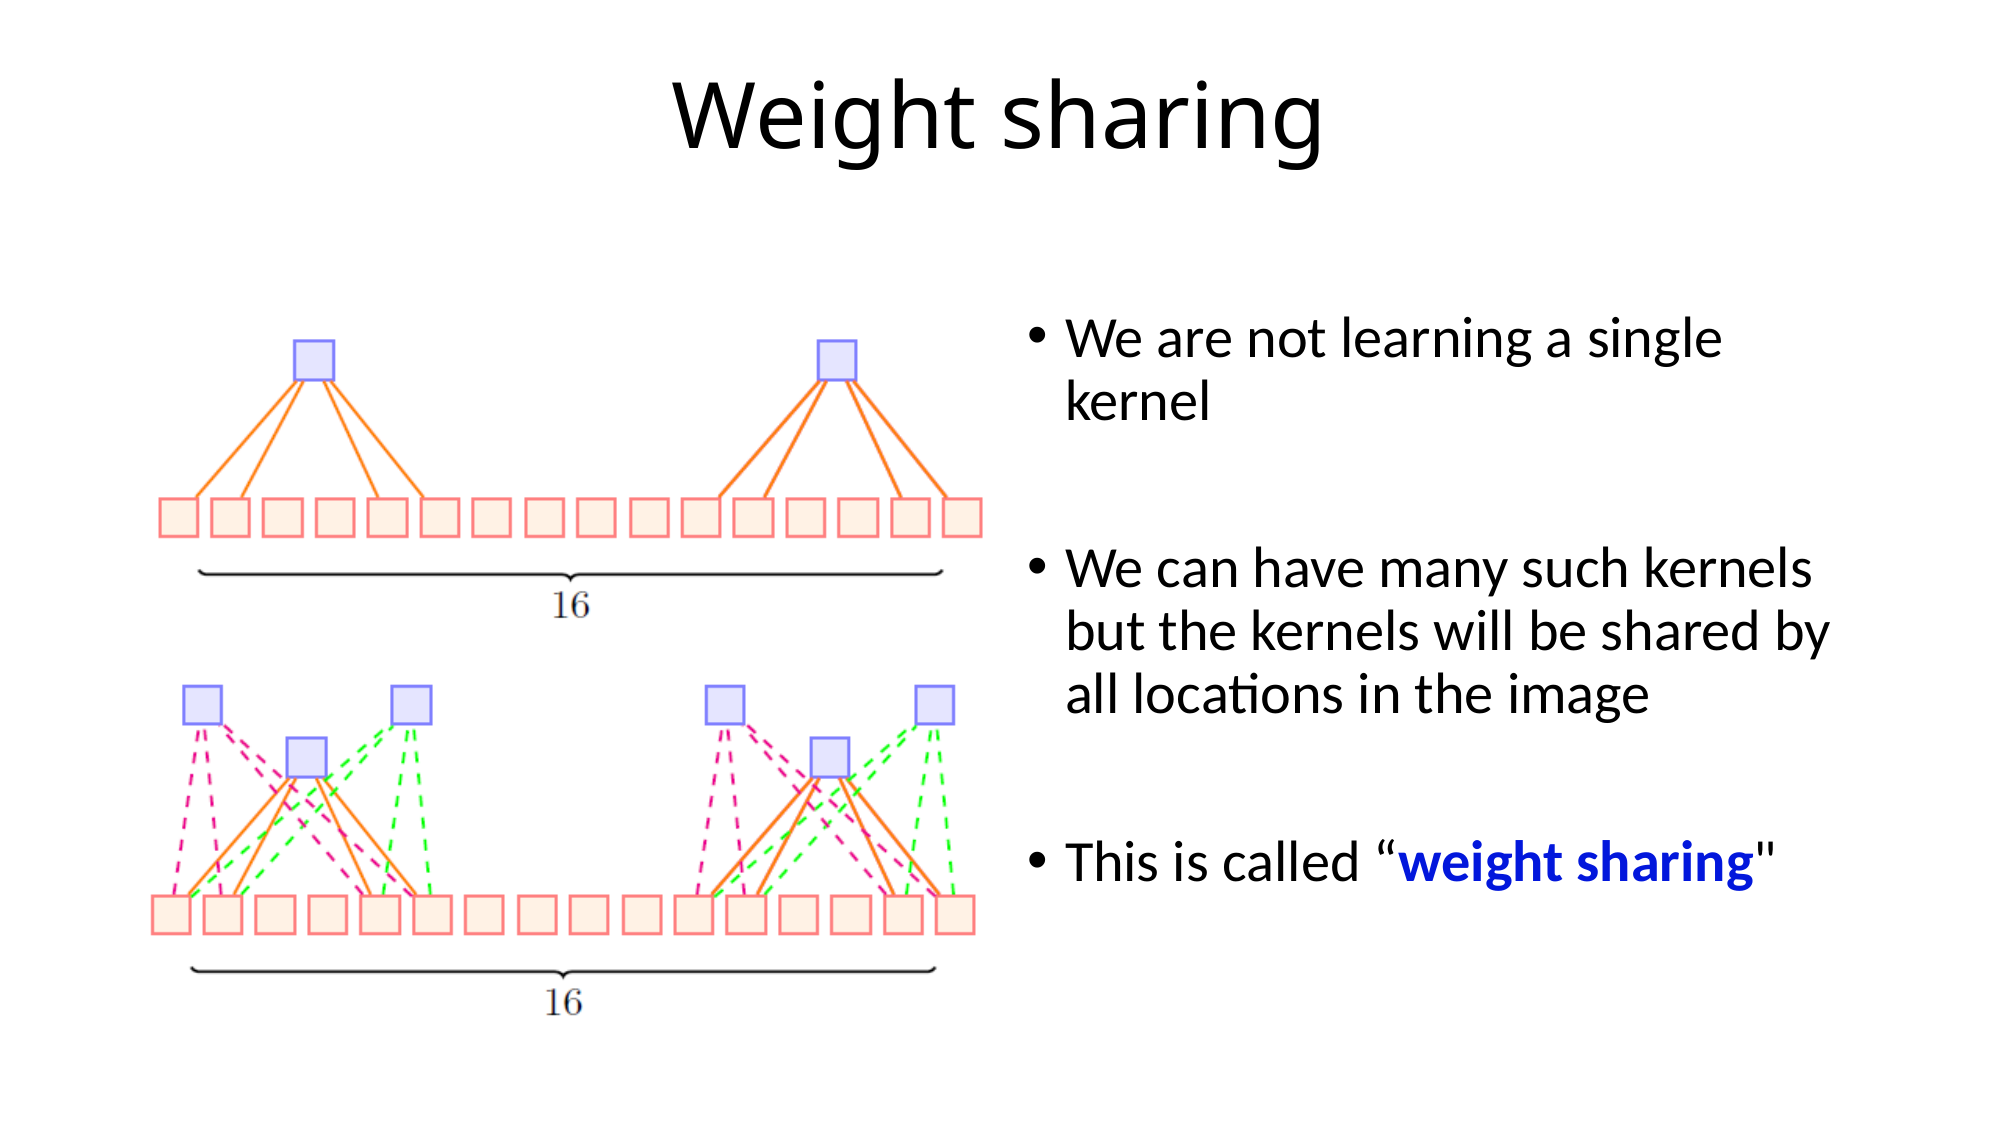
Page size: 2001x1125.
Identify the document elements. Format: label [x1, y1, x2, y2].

picture [126, 313, 1000, 641]
list [1012, 299, 1863, 1014]
title [137, 59, 1863, 178]
picture [145, 660, 982, 1031]
